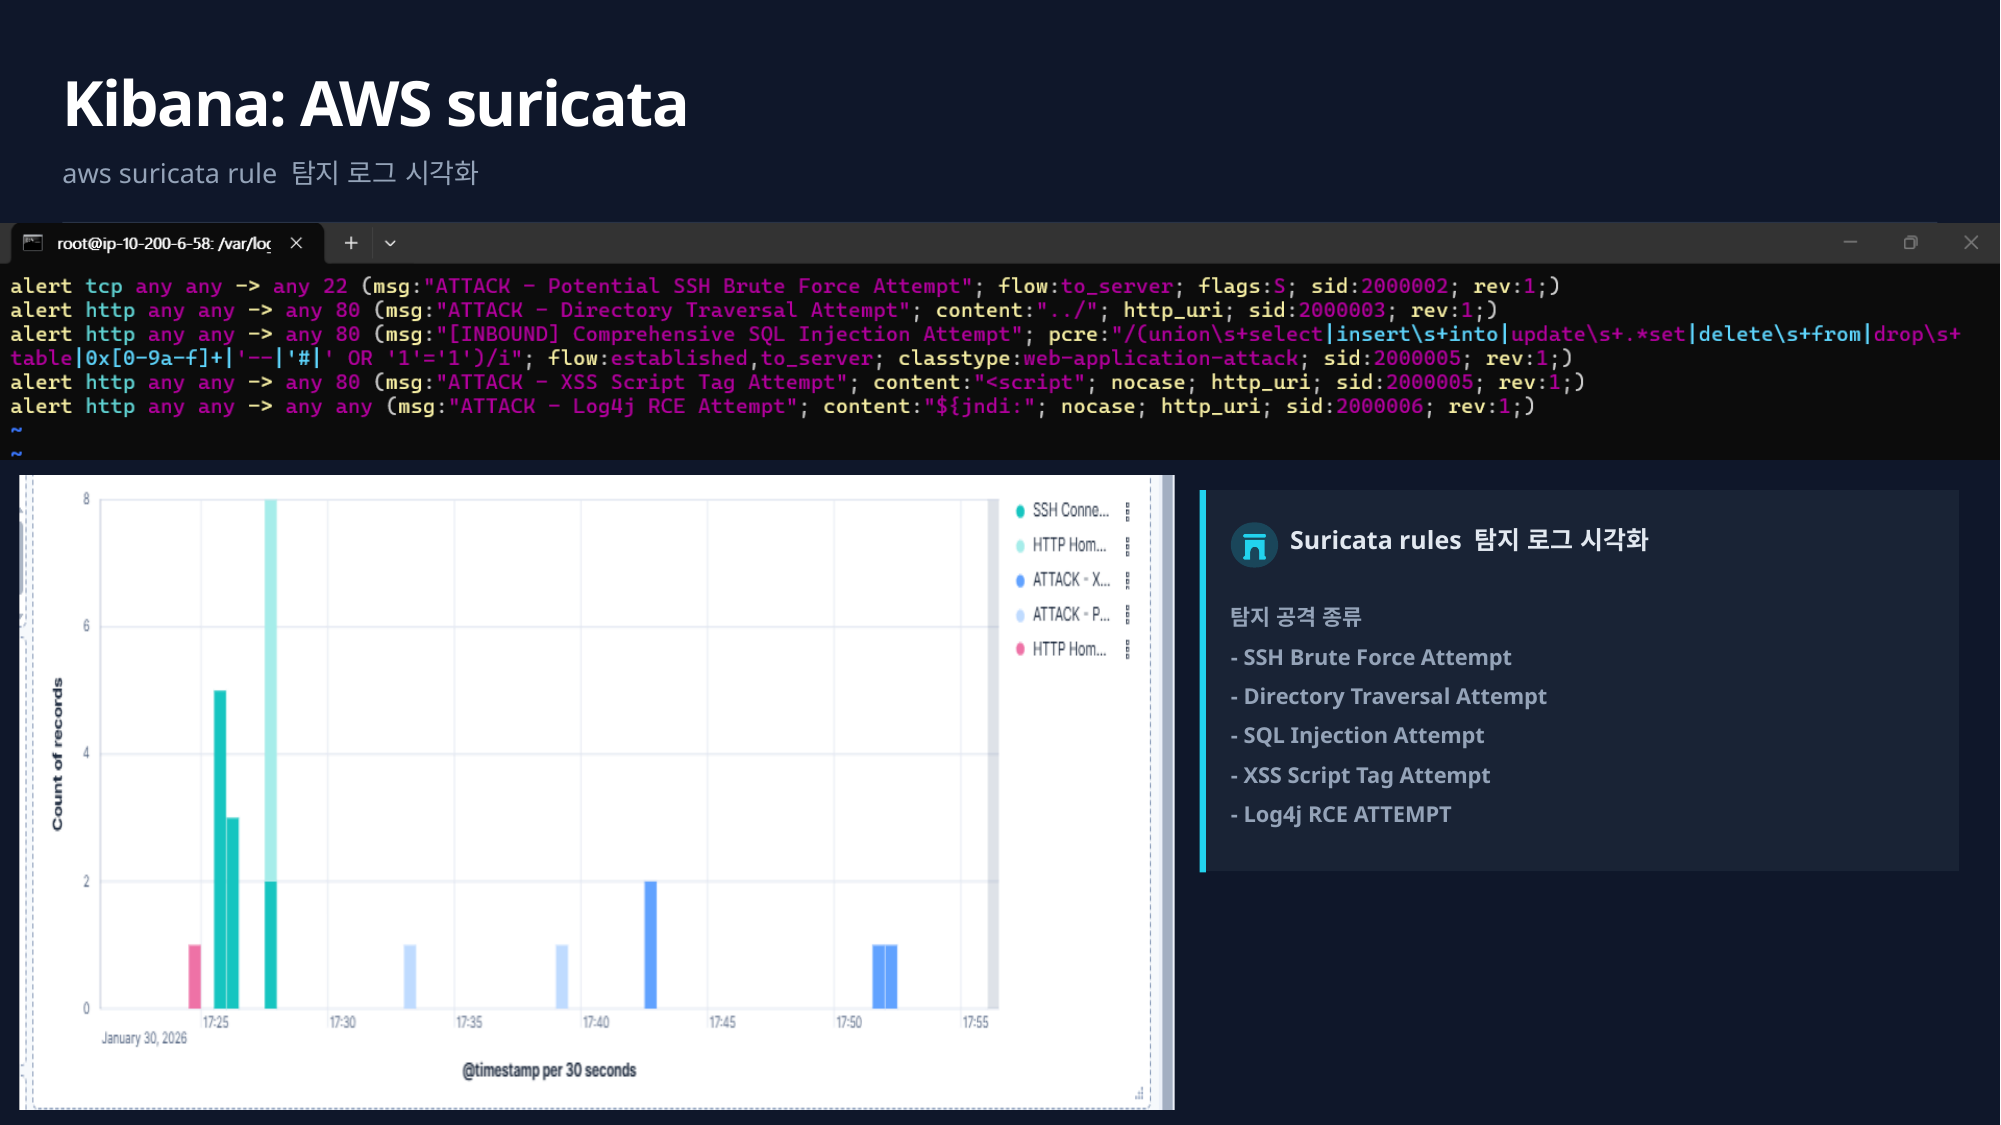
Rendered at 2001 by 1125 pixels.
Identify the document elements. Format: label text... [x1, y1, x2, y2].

picture [19, 475, 1175, 1110]
text_box Kibana: AWS suricata [62, 64, 1469, 155]
text_box aws suricata rule 탐지 로그 시각화 [62, 156, 837, 199]
text_box [0, 461, 2000, 1125]
text_box Suricata rules 탐지 로그 시각화 [1290, 525, 1663, 578]
text_box [1230, 522, 1279, 568]
text_box [0, 0, 2000, 223]
text_box 탐지 공격 종류 - SSH Brute Force Attempt - Directory Traversal Attempt - SQL Injection Attempt - XSS Script Tag Attempt - Log4j RCE ATTEMPT [1230, 590, 1909, 764]
picture [1243, 532, 1266, 561]
text_box [1199, 490, 1206, 873]
picture [0, 223, 2000, 461]
text_box [1206, 490, 1959, 872]
